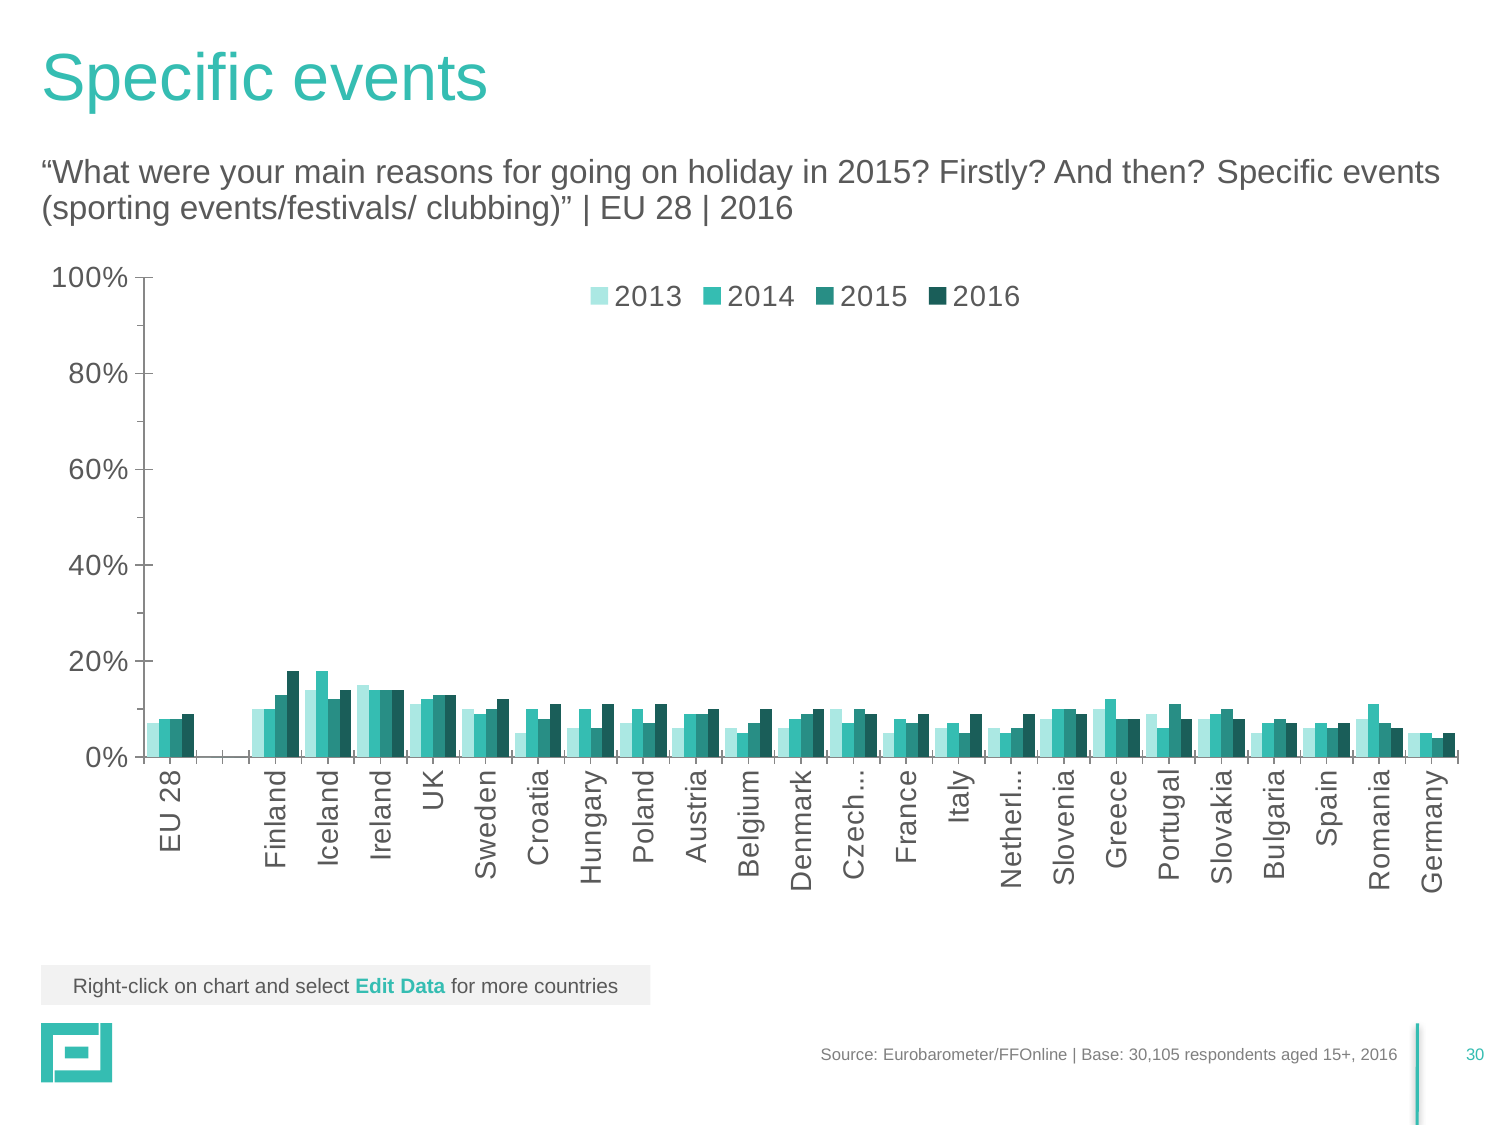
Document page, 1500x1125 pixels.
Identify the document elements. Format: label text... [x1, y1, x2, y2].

text_box Right-click on chart and select Edit Data for more countries [41, 965, 651, 1005]
chart [40, 260, 1460, 924]
list “What were your main reasons for going on holiday in 2015? Firstly? And then? Specific events (sporting events/festivals/ clubbing)” | EU 28 | 2016 [41, 154, 1459, 228]
title Specific events [41, 42, 1459, 154]
list Source: Eurobarometer/FFOnline | Base: 30,105 respondents aged 15+, 2016 [112, 1039, 1414, 1072]
